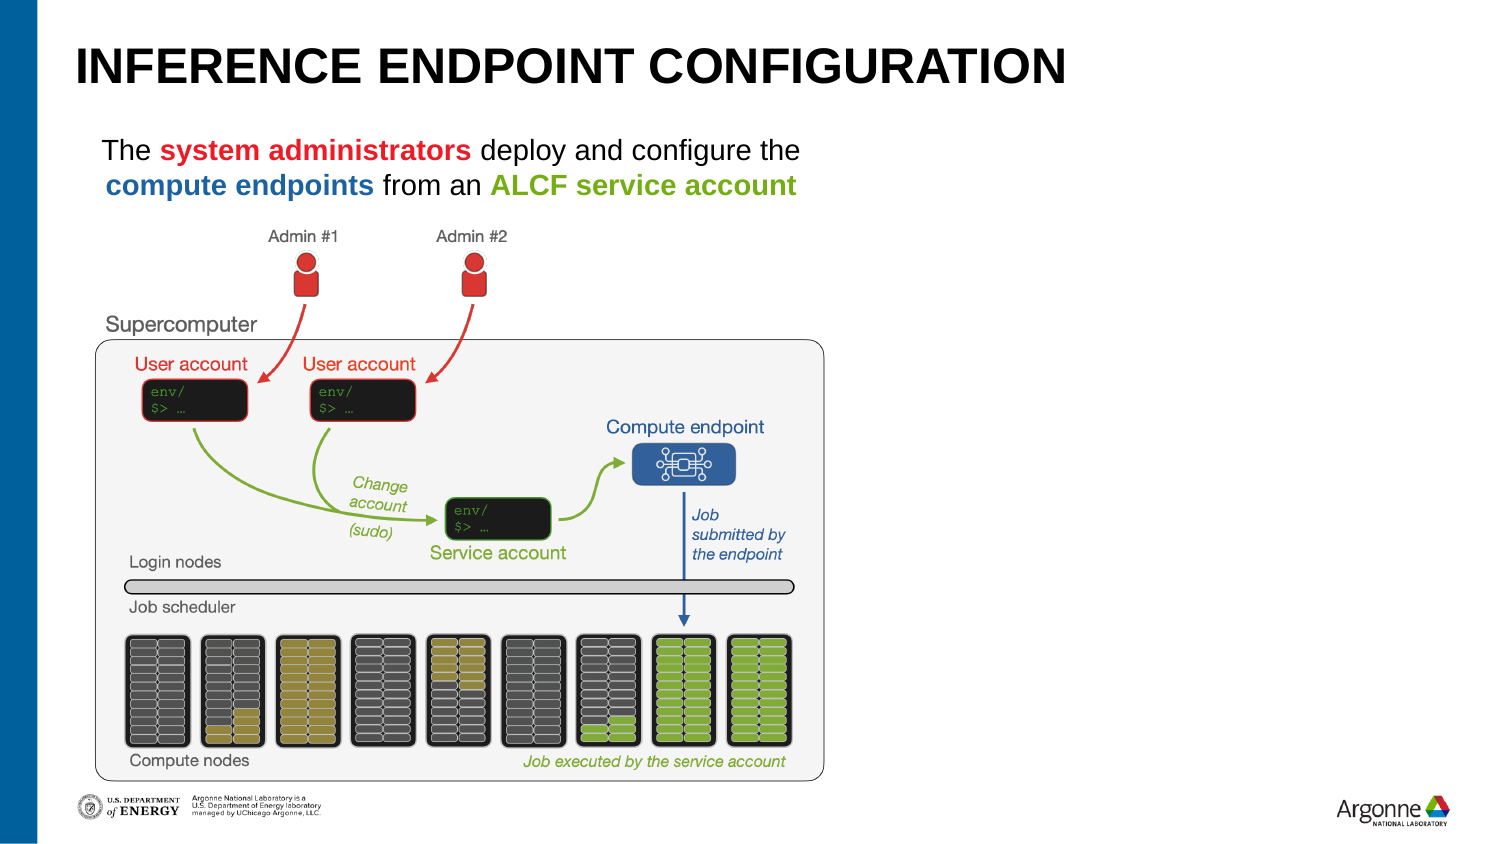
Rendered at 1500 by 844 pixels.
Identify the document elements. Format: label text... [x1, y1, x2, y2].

title Inference endpoint configuration [75, 40, 1450, 164]
picture [76, 791, 323, 822]
picture [1329, 788, 1457, 833]
picture [94, 222, 825, 782]
text_box The system administrators deploy and configure the compute endpoints from an ALCF service account [85, 124, 818, 209]
